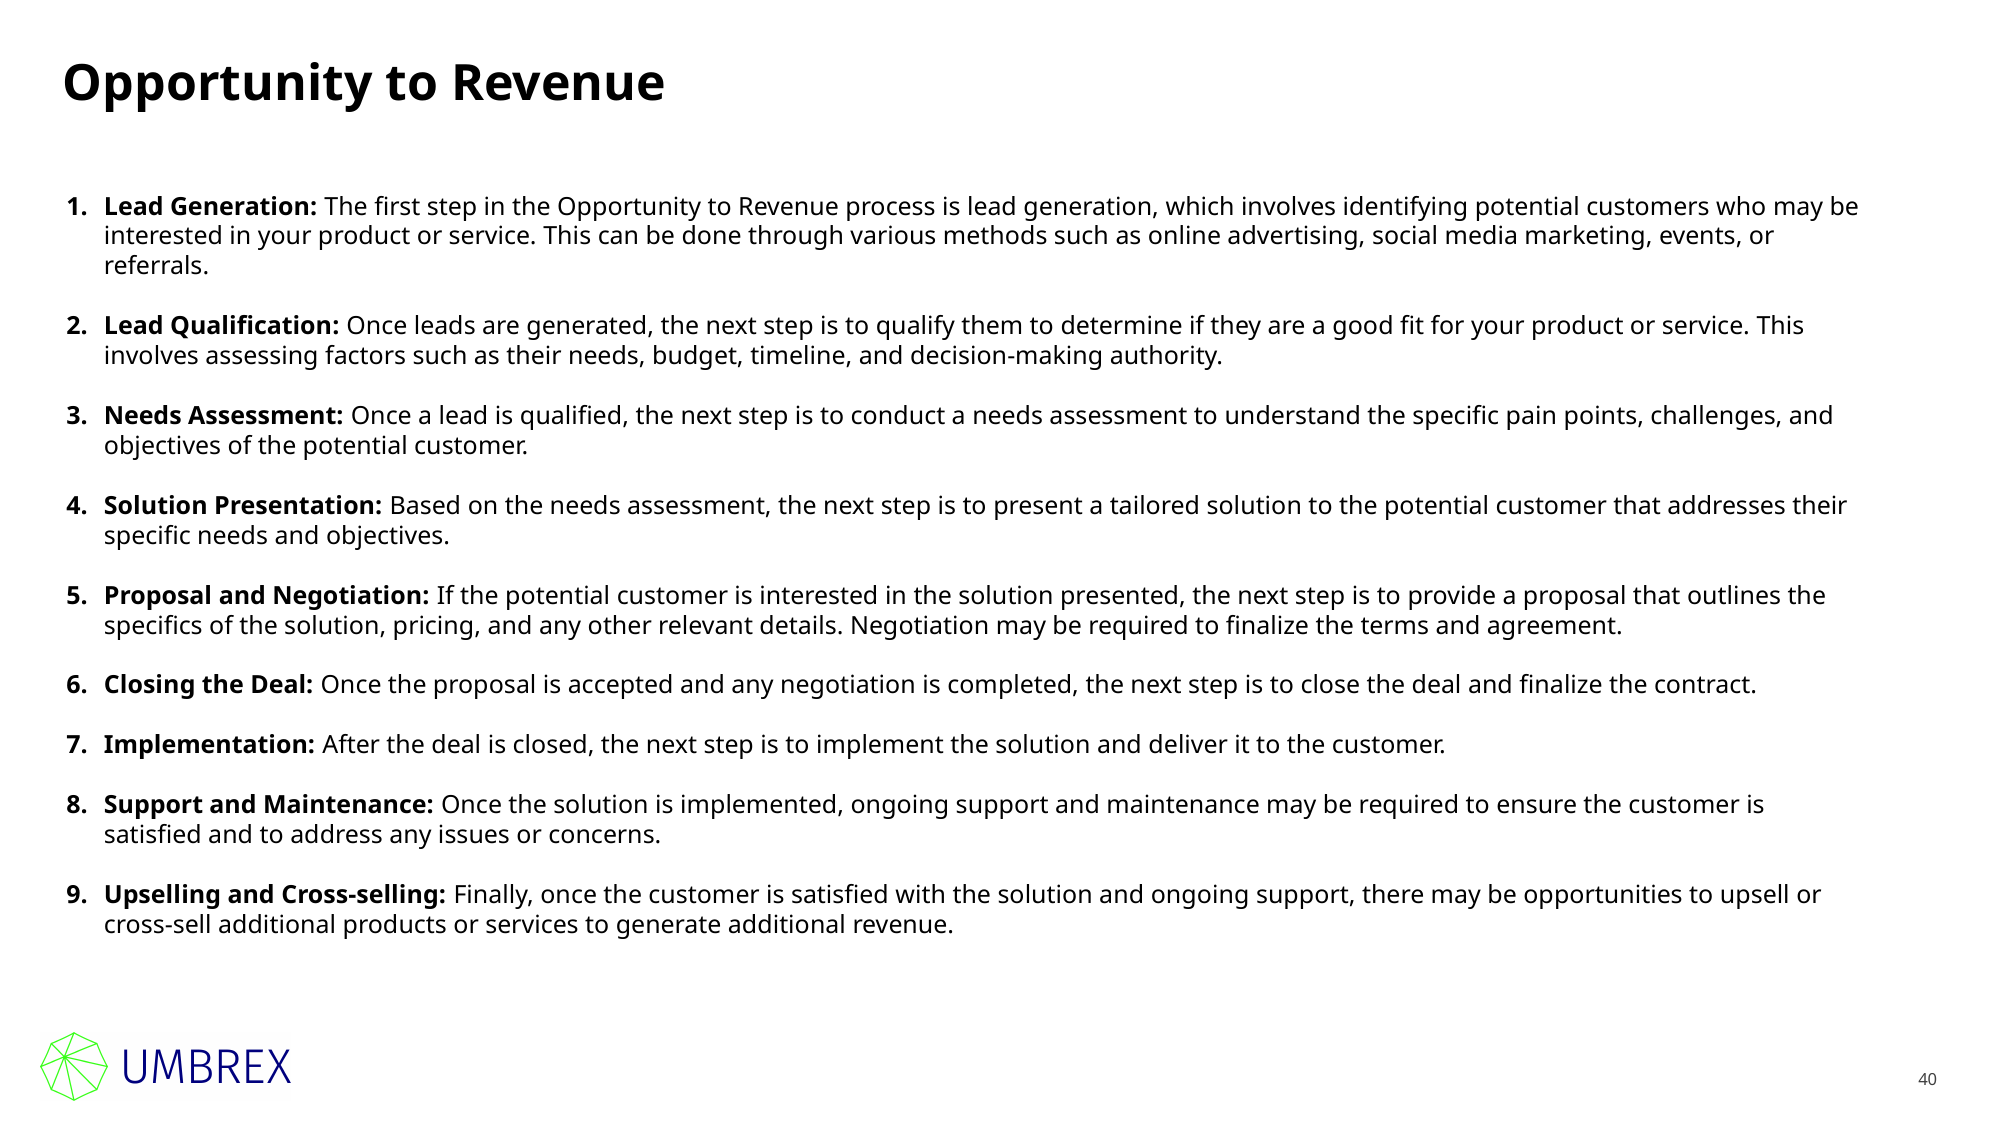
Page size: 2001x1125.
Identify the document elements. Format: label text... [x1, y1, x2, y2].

picture [40, 1032, 291, 1101]
title Opportunity to Revenue [63, 62, 1937, 143]
text_box Lead Generation: The first step in the Opportunity to Revenue process is lead generation, which involves identifying potential customers who may be interested in your product or service. This can be done through various methods such as online advertising, social media marketing, events, or referrals. Lead Qualification: Once leads are generated, the next step is to qualify them to determine if they are a good fit for your product or service. This involves assessing factors such as their needs, budget, timeline, and decision-making authority. Needs Assessment: Once a lead is qualified, the next step is to conduct a needs assessment to understand the specific pain points, challenges, and objectives of the potential customer. Solution Presentation: Based on the needs assessment, the next step is to present a tailored solution to the potential customer that addresses their specific needs and objectives. Proposal and Negotiation: If the potential customer is interested in the solution presented, the next step is to provide a proposal that outlines the specifics of the solution, pricing, and any other relevant details. Negotiation may be required to finalize the terms and agreement. Closing the Deal: Once the proposal is accepted and any negotiation is completed, the next step is to close the deal and finalize the contract. Implementation: After the deal is closed, the next step is to implement the solution and deliver it to the customer. Support and Maintenance: Once the solution is implemented, ongoing support and maintenance may be required to ensure the customer is satisfied and to address any issues or concerns. Upselling and Cross-selling: Finally, once the customer is satisfied with the solution and ongoing support, there may be opportunities to upsell or cross-sell additional products or services to generate additional revenue. [37, 184, 1866, 889]
